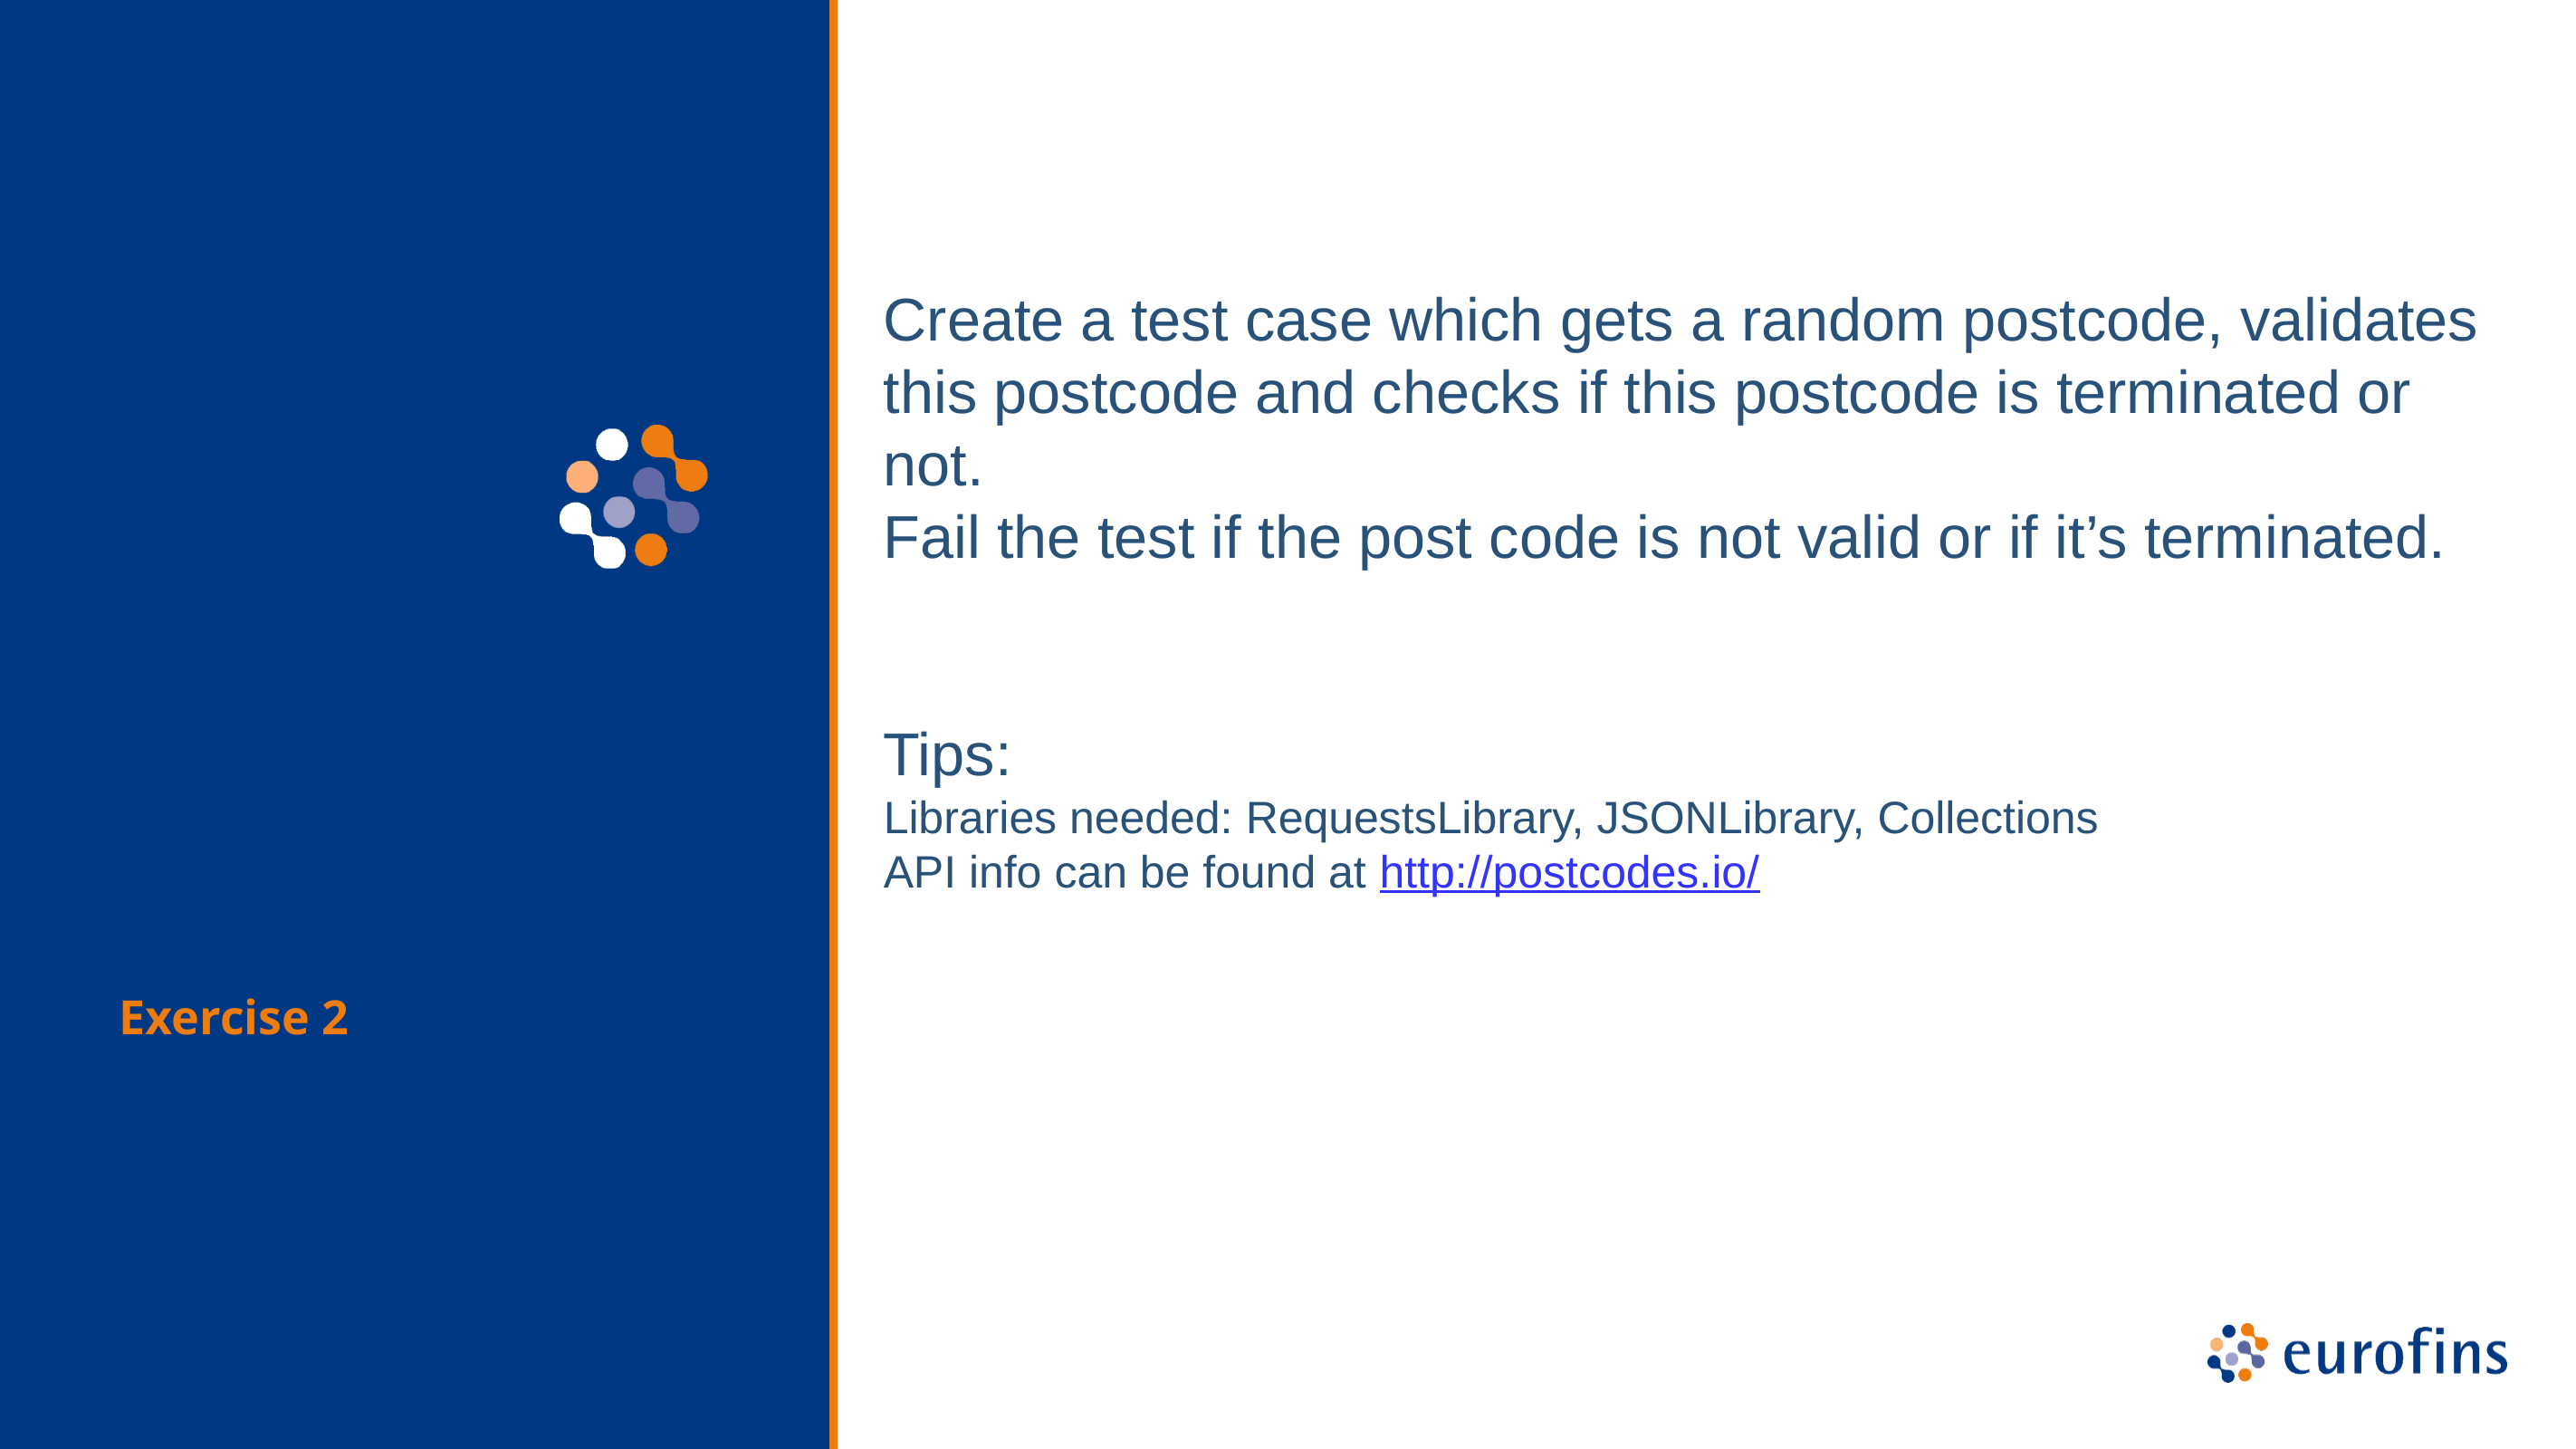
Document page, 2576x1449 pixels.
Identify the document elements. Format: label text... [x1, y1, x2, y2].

list Exercise 2 [106, 981, 636, 1038]
picture [560, 425, 711, 569]
picture [2207, 1323, 2507, 1383]
text_box Create a test case which gets a random postcode, validates this postcode and checks if this postcode is terminated or not. Fail the test if the post code is not valid or if it’s terminated. Tips: Libraries needed: RequestsLibrary, JSONLibrary, Collections API info can be found at http://postcodes.io/ [870, 129, 2540, 1281]
